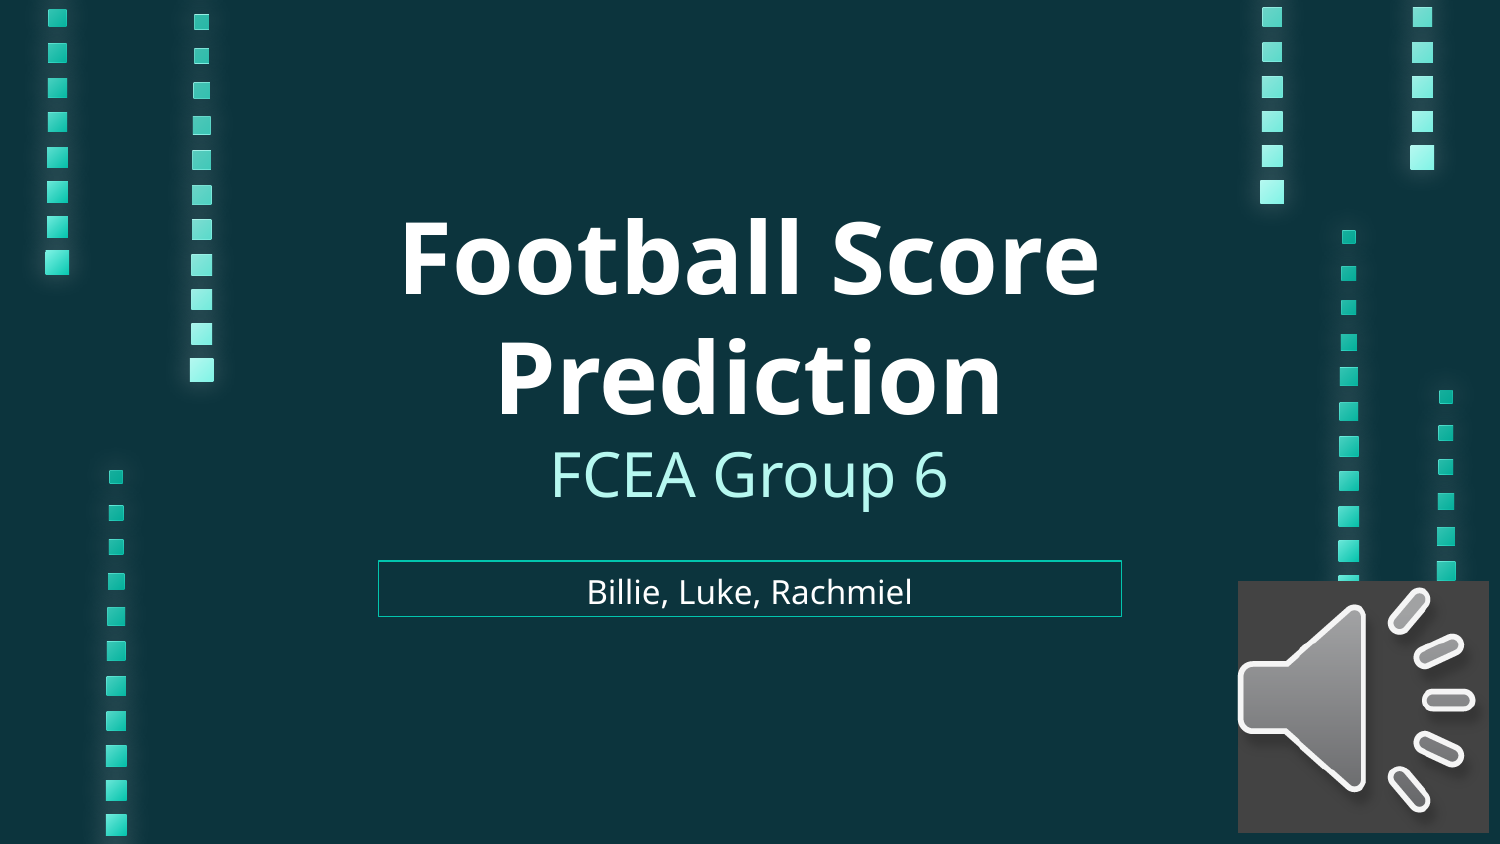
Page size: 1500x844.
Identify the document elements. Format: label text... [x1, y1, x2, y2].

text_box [189, 0, 214, 382]
title Football Score Prediction FCEA Group 6 [264, 176, 1236, 525]
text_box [1336, 230, 1361, 578]
subtitle Billie, Luke, Rachmiel [378, 560, 1122, 617]
picture [1236, 580, 1490, 834]
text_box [1260, 0, 1285, 205]
